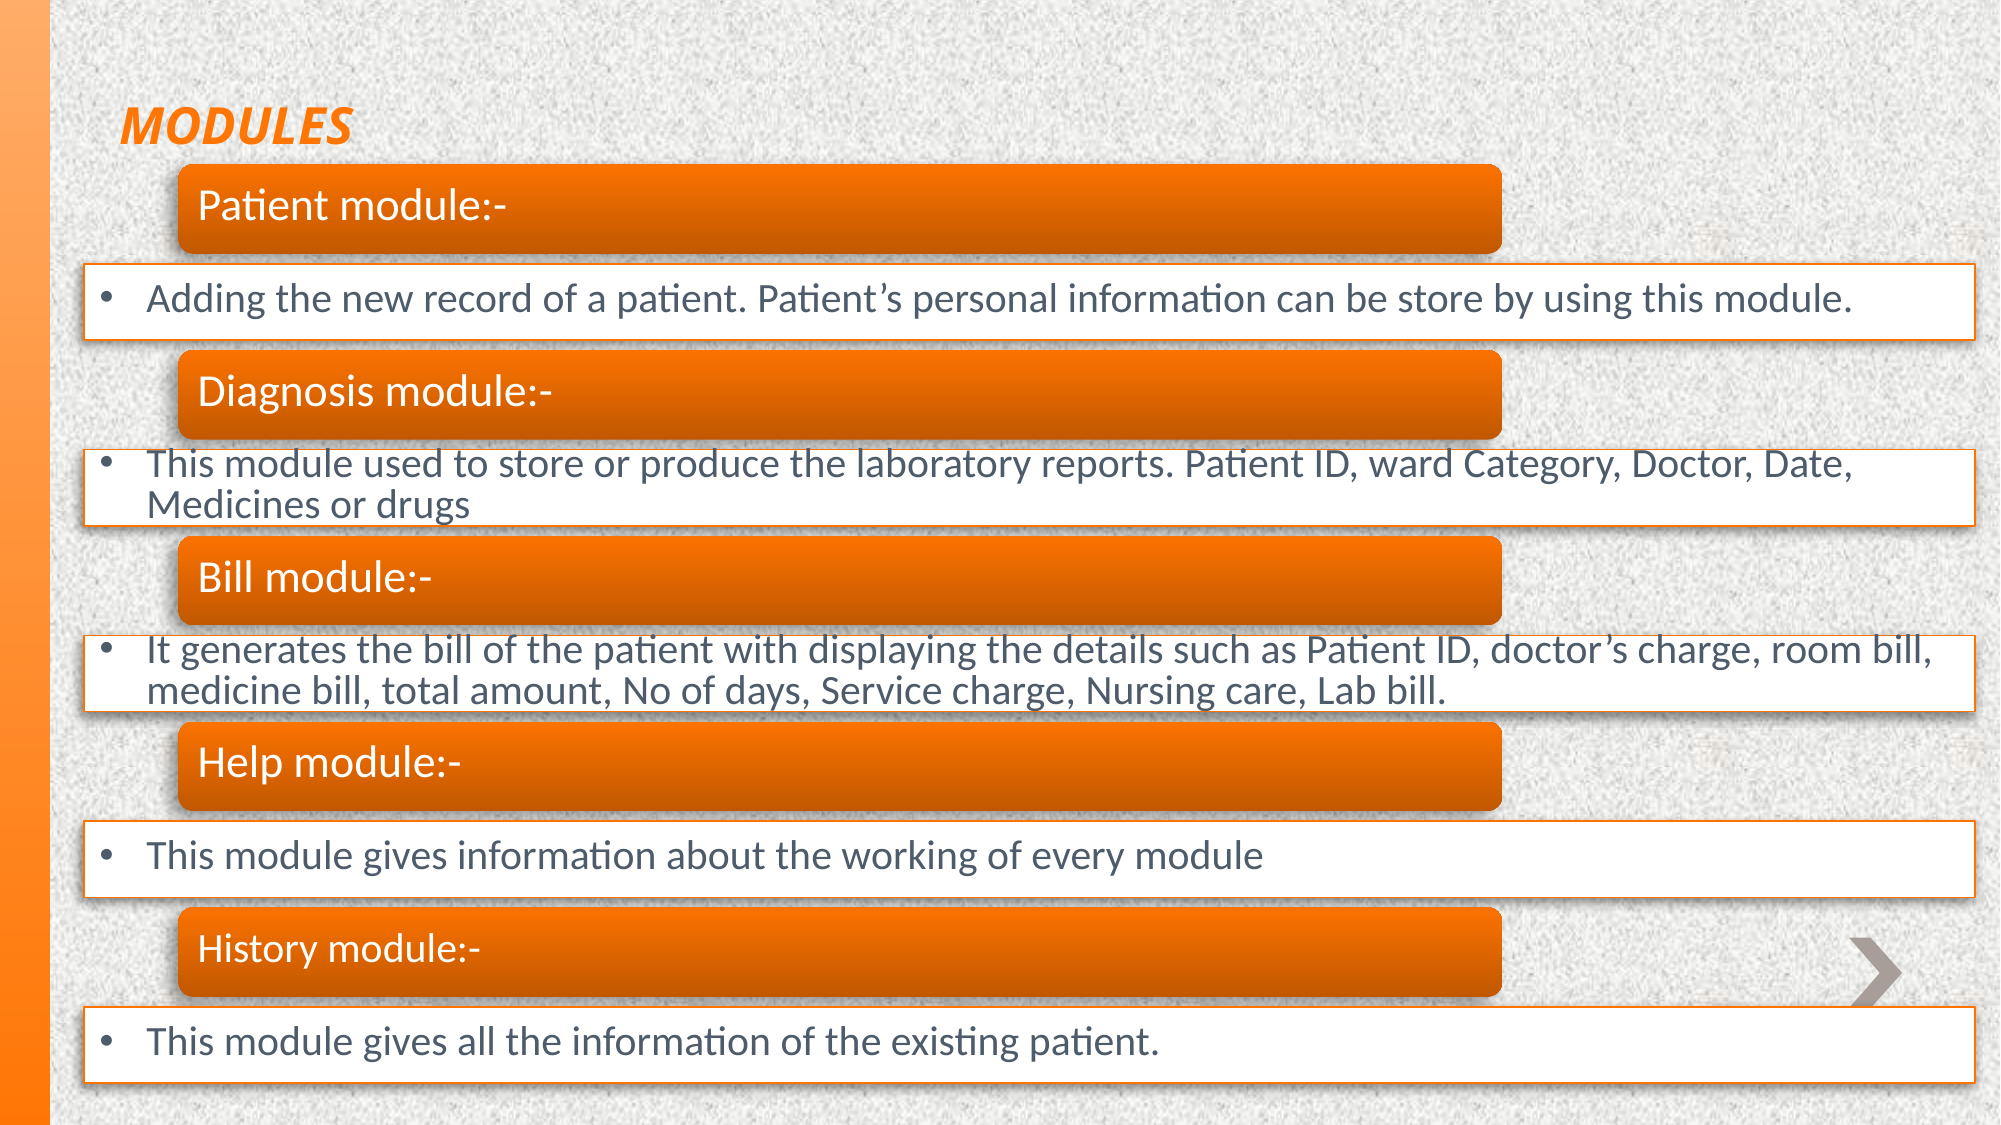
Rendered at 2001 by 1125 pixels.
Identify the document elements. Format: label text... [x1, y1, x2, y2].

title MODULES [104, 35, 1905, 150]
picture [50, 0, 2001, 1125]
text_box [83, 154, 1976, 1084]
